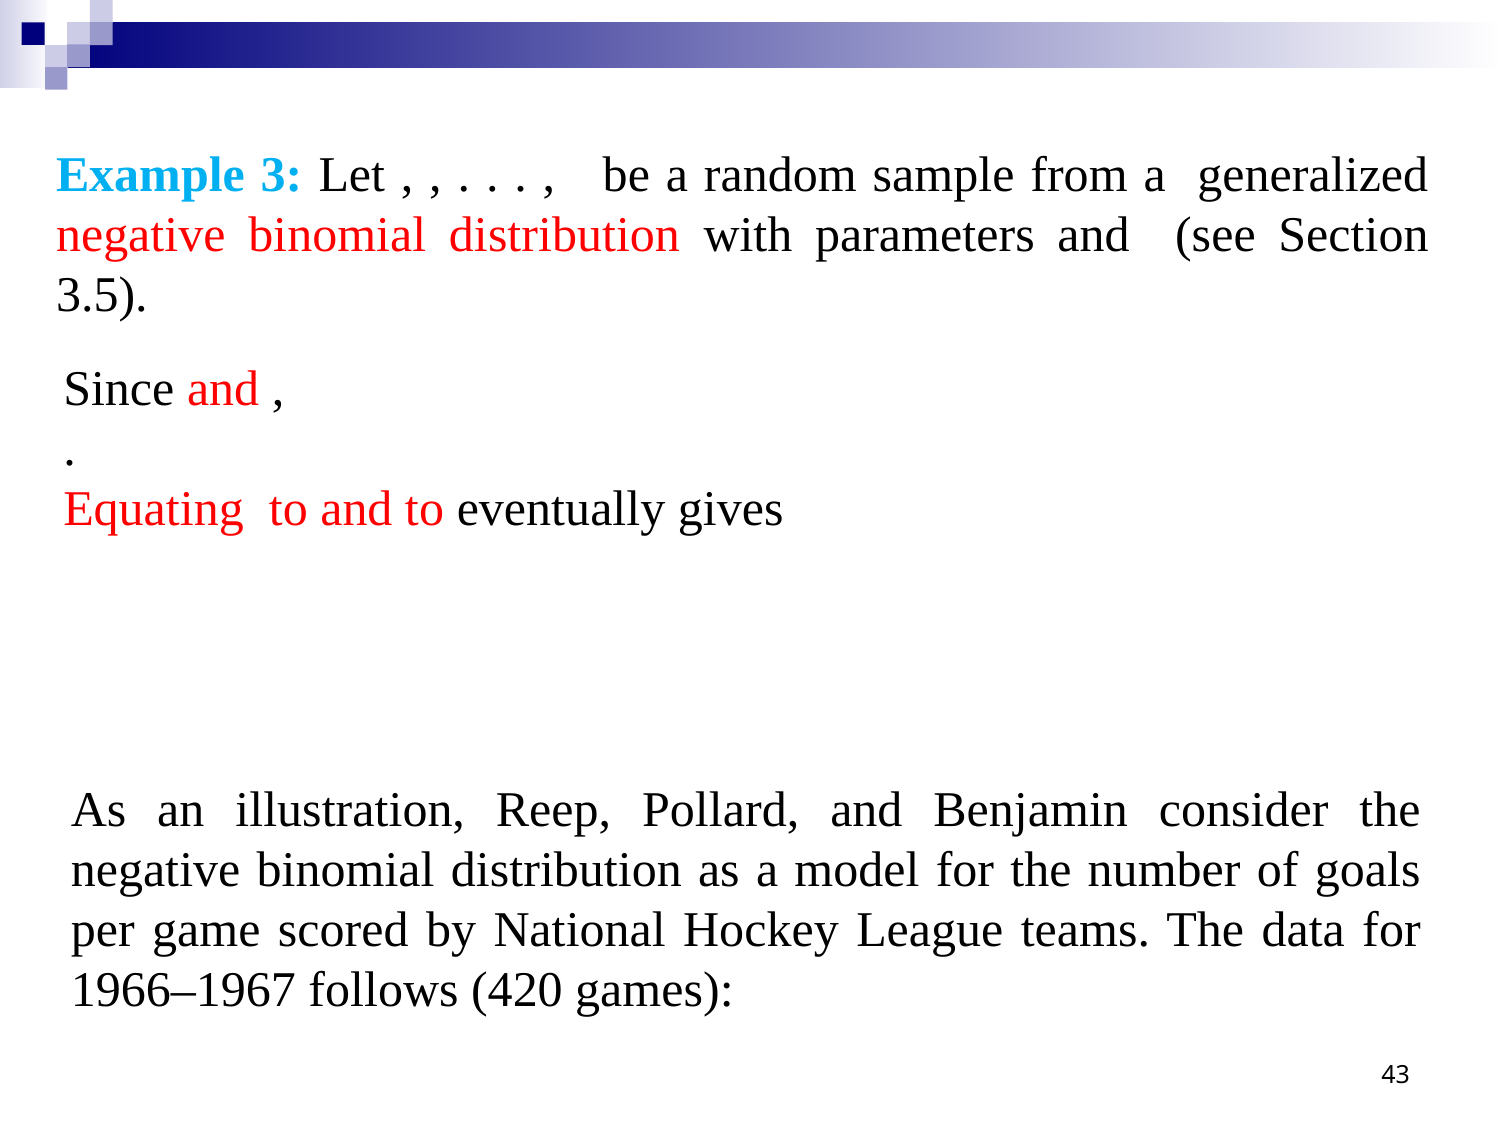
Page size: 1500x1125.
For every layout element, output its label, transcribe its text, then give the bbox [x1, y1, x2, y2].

text_box As an illustration, Reep, Pollard, and Benjamin consider the negative binomial distribution as a model for the number of goals per game scored by National Hockey League teams. The data for 1966–1967 follows (420 games): [55, 769, 1437, 1024]
slide_number 43 [1074, 1024, 1426, 1101]
